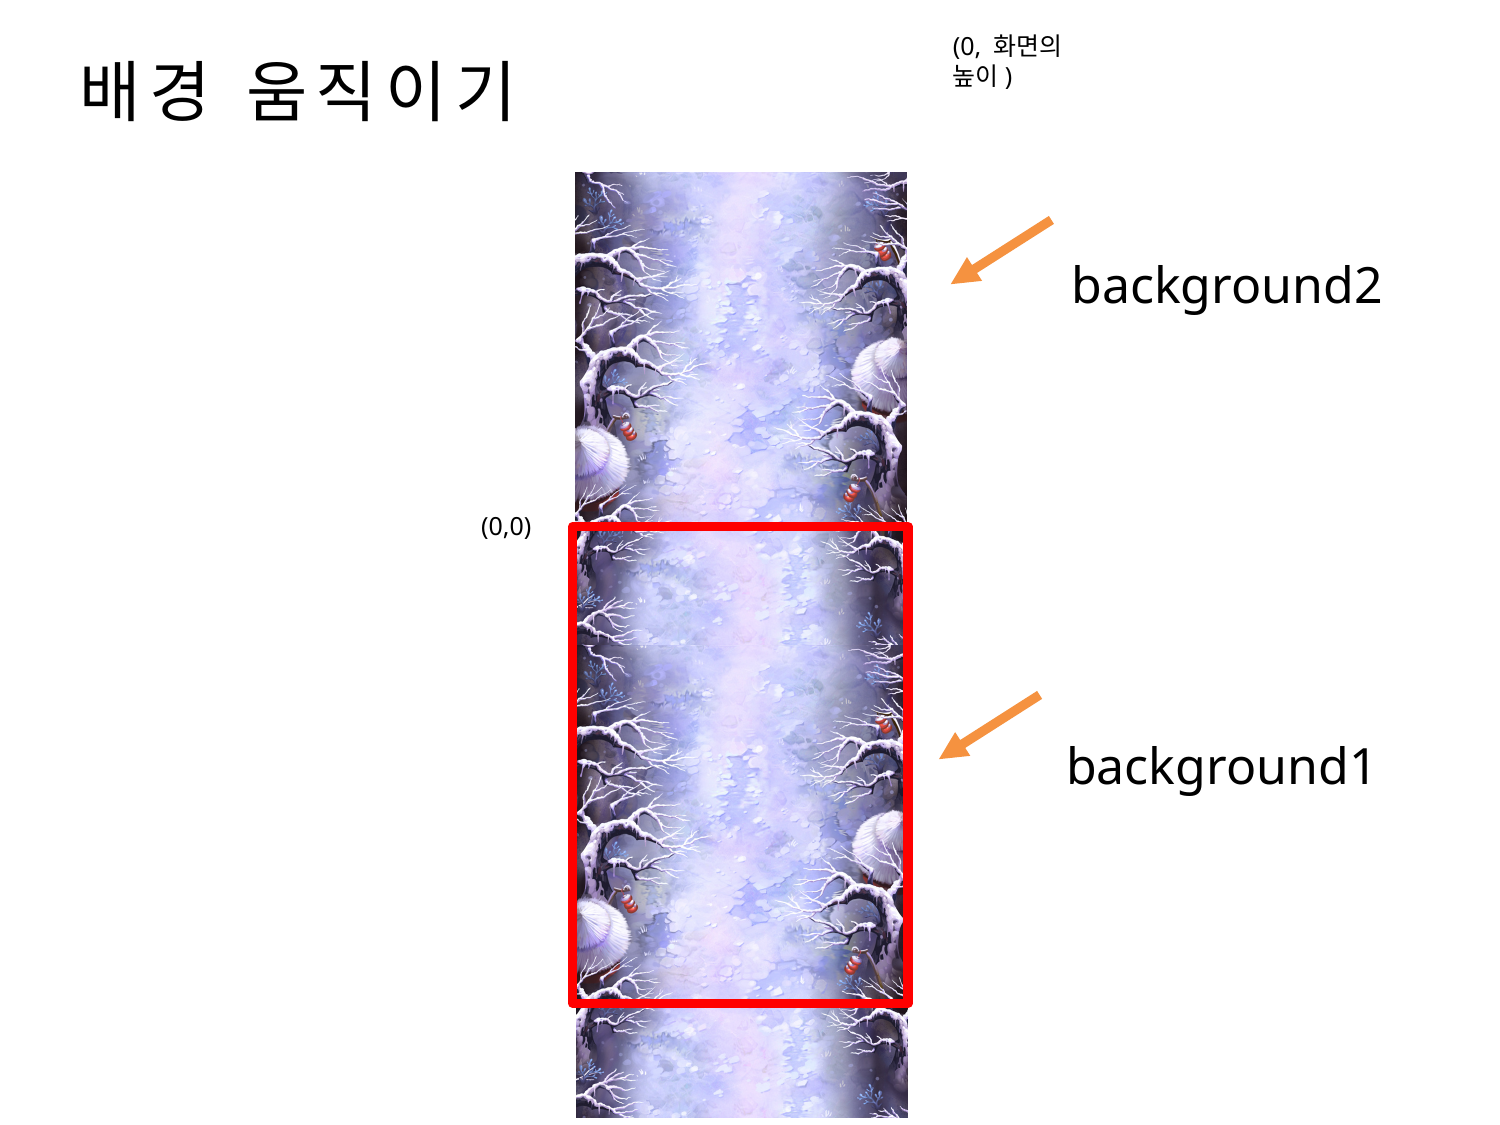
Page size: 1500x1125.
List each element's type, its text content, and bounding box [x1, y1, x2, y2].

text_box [575, 172, 908, 1118]
text_box 배경 움직이기 [64, 42, 1483, 138]
text_box background1 [1051, 727, 1500, 802]
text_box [938, 694, 1040, 760]
text_box (0, 화면의 높이) [938, 23, 1128, 98]
text_box (0,0) [466, 502, 561, 548]
text_box background2 [1056, 246, 1500, 321]
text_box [950, 219, 1052, 285]
